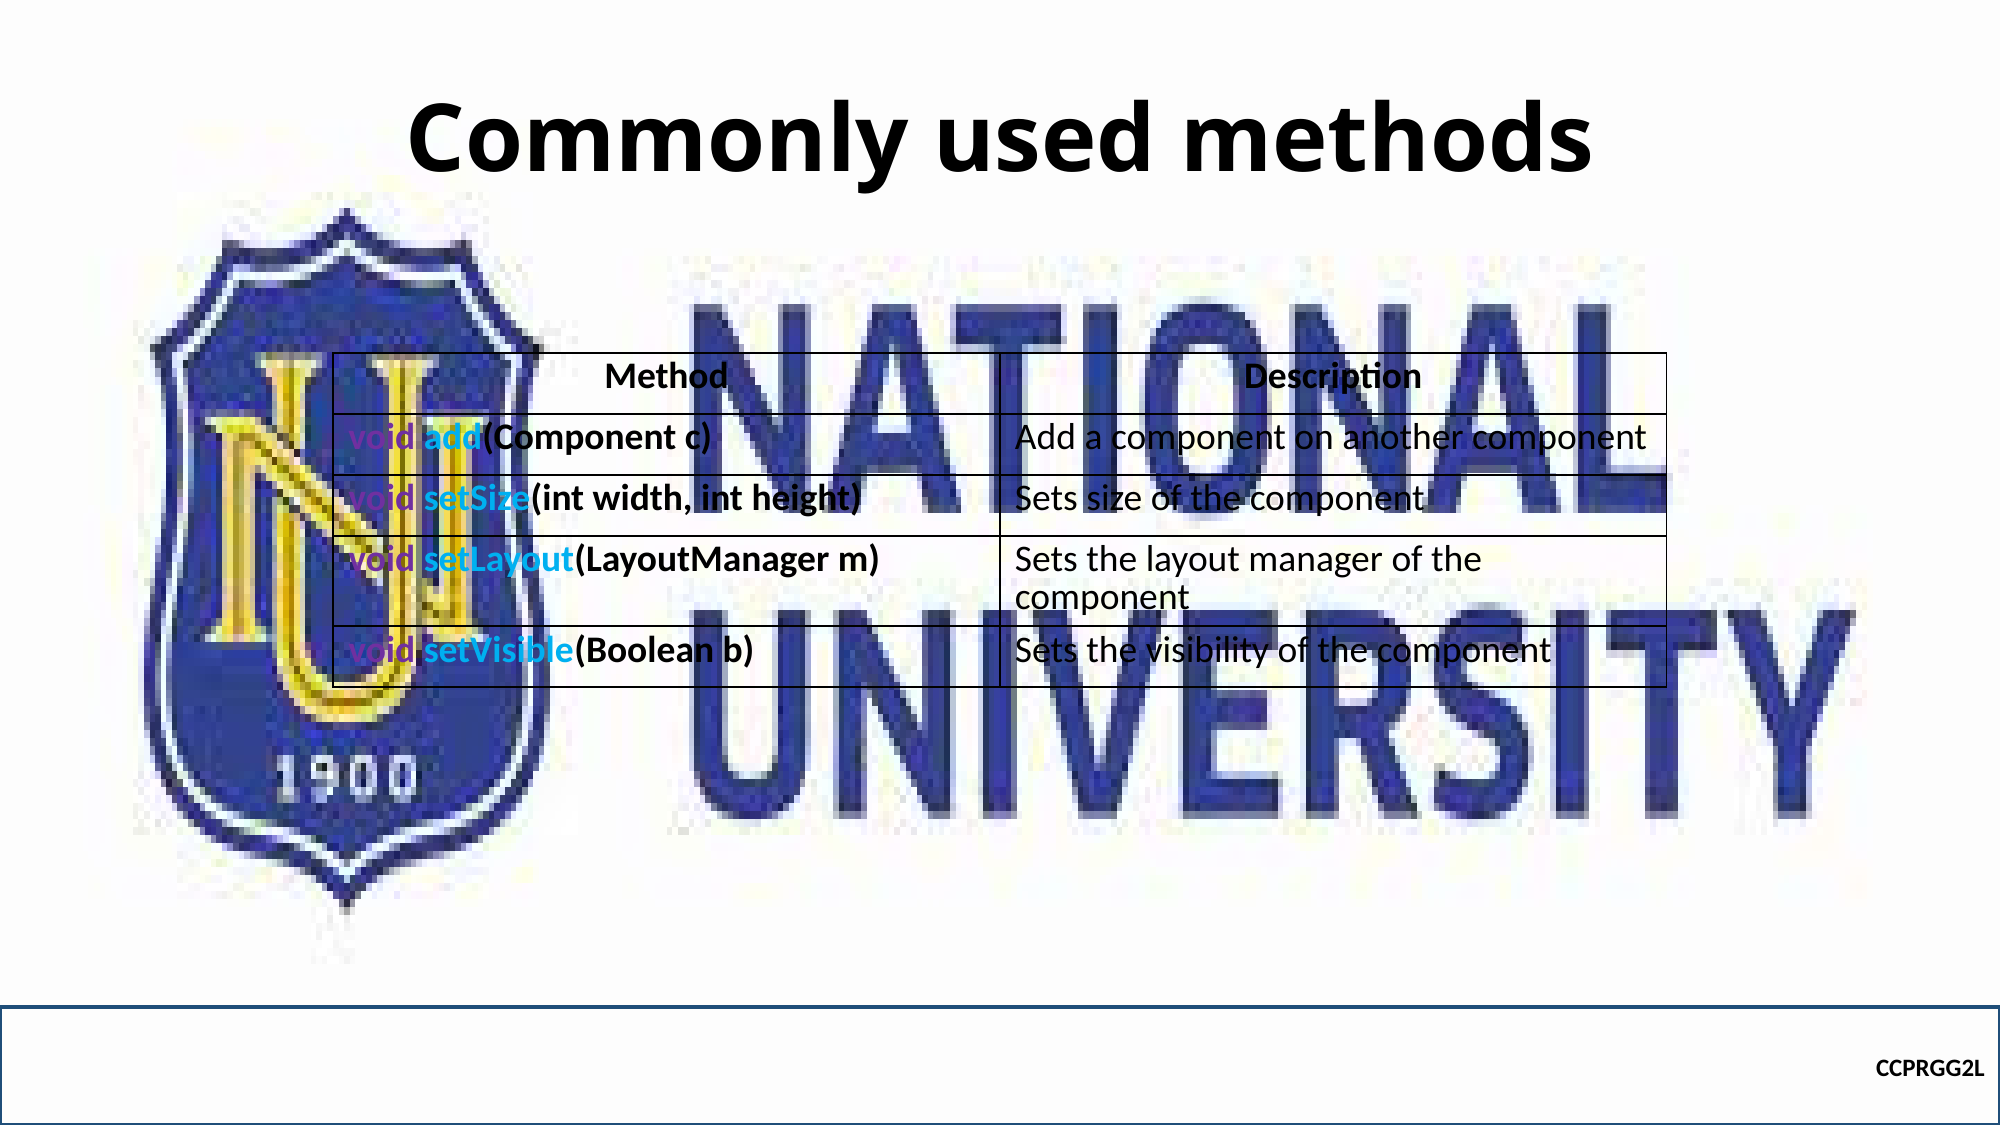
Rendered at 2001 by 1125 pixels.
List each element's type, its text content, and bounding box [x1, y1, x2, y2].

table_cell Add a component on another component [1001, 415, 1666, 474]
table_header Method [334, 354, 999, 413]
table_header Description [1001, 354, 1666, 413]
table_cell void setLayout(LayoutManager m) [334, 537, 999, 625]
table_cell Sets the layout manager of the component [1001, 537, 1666, 625]
title Commonly used methods [249, 81, 1750, 200]
table_cell void setVisible(Boolean b) [334, 627, 999, 686]
table_cell void add(Component c) [334, 415, 999, 474]
picture [0, 0, 2000, 1007]
footer CCPRGG2L [0, 1007, 2000, 1125]
table_cell void setSize(int width, int height) [334, 476, 999, 535]
table_cell Sets size of the component [1001, 476, 1666, 535]
table_cell Sets the visibility of the component [1001, 627, 1666, 686]
